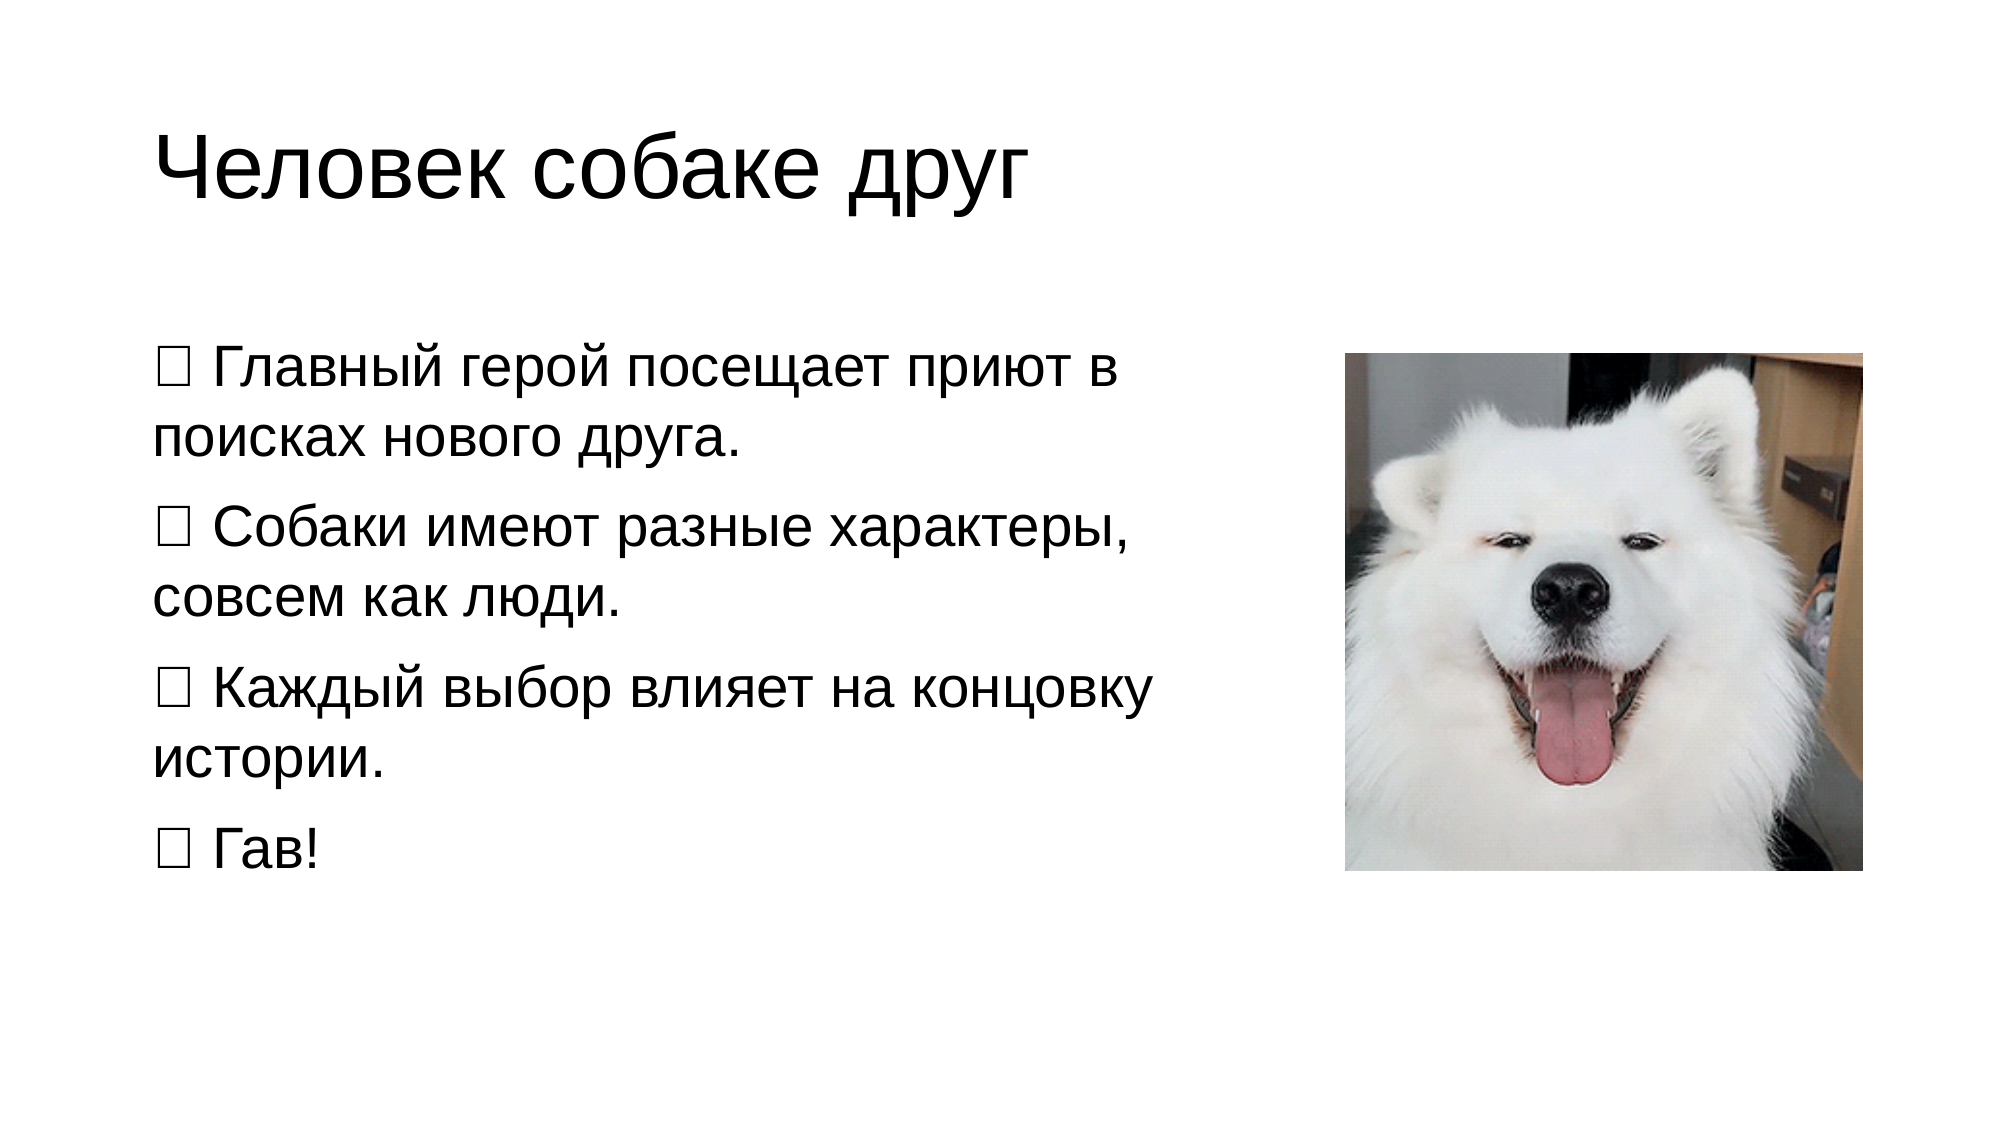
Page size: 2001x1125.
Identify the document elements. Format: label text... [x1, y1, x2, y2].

picture [1345, 353, 1863, 871]
list 🐶 Главный герой посещает приют в поисках нового друга. 🐶 Собаки имеют разные характеры, совсем как люди. 🐶 Каждый выбор влияет на концовку истории. 🐶 Гав! [137, 320, 1336, 905]
title Человек собаке друг [137, 59, 1863, 278]
